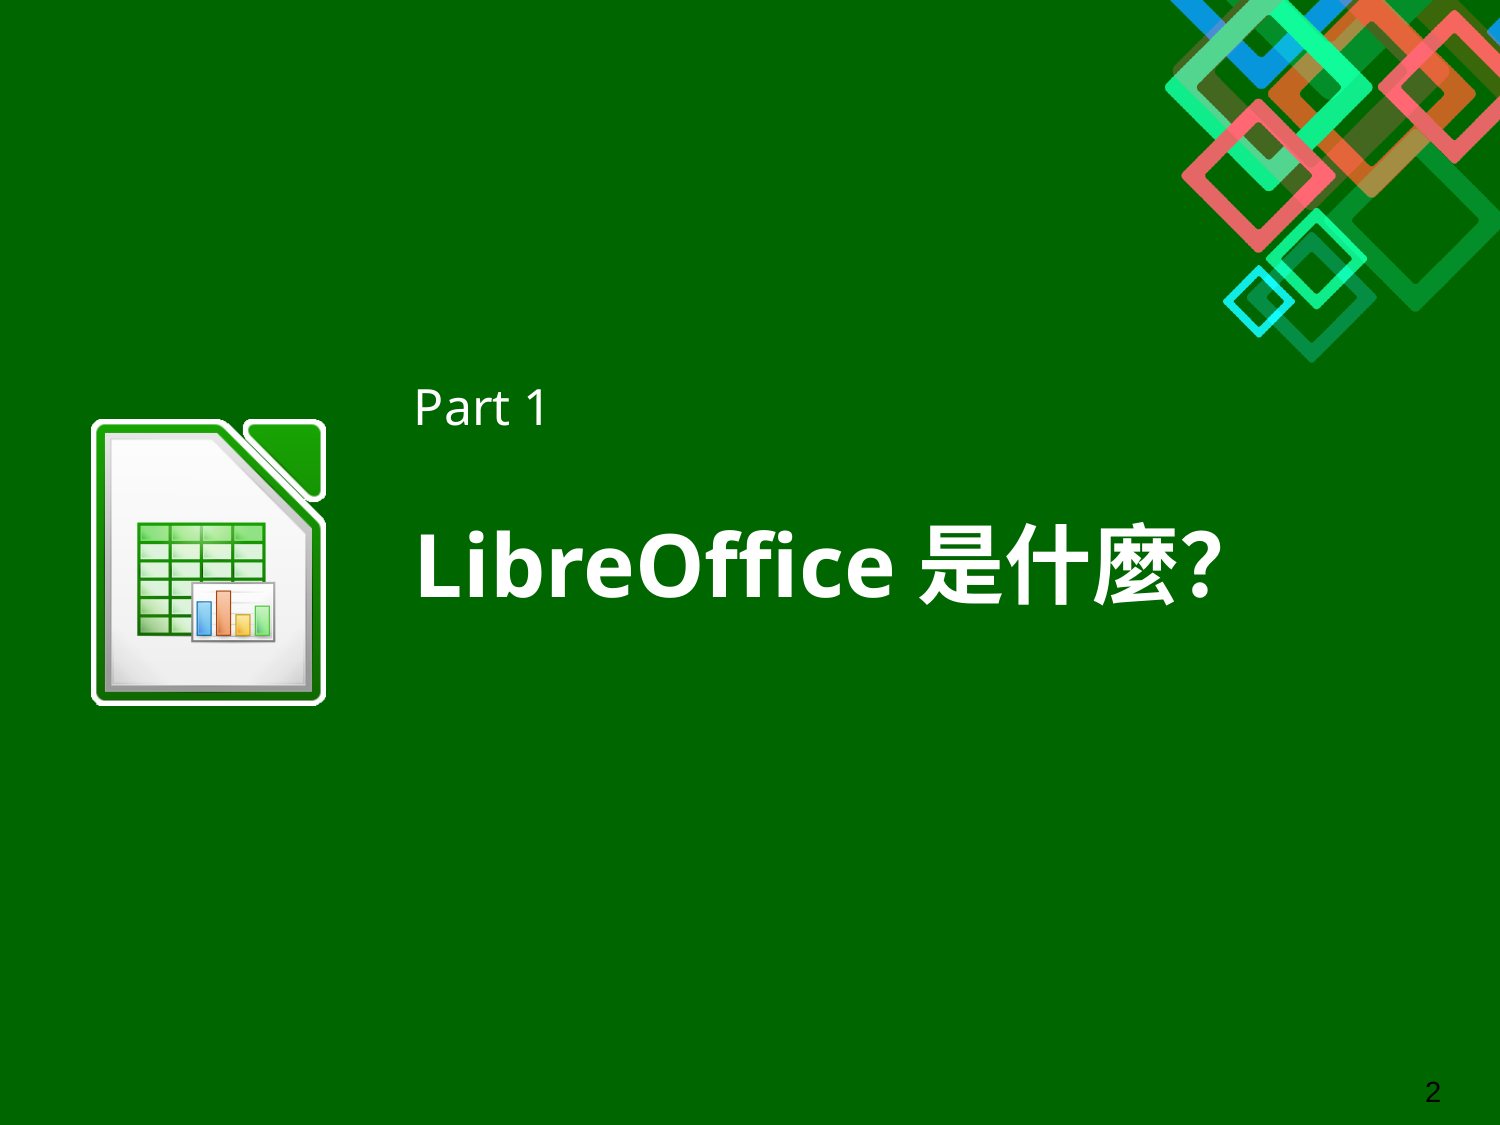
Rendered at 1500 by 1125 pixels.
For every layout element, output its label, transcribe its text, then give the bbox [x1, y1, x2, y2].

slide_number ‹#› [1410, 1056, 1500, 1125]
title LibreOffice是什麼？ [398, 470, 1447, 655]
subtitle Part 1 [398, 216, 1447, 450]
picture [898, 0, 1500, 602]
picture [91, 419, 326, 706]
